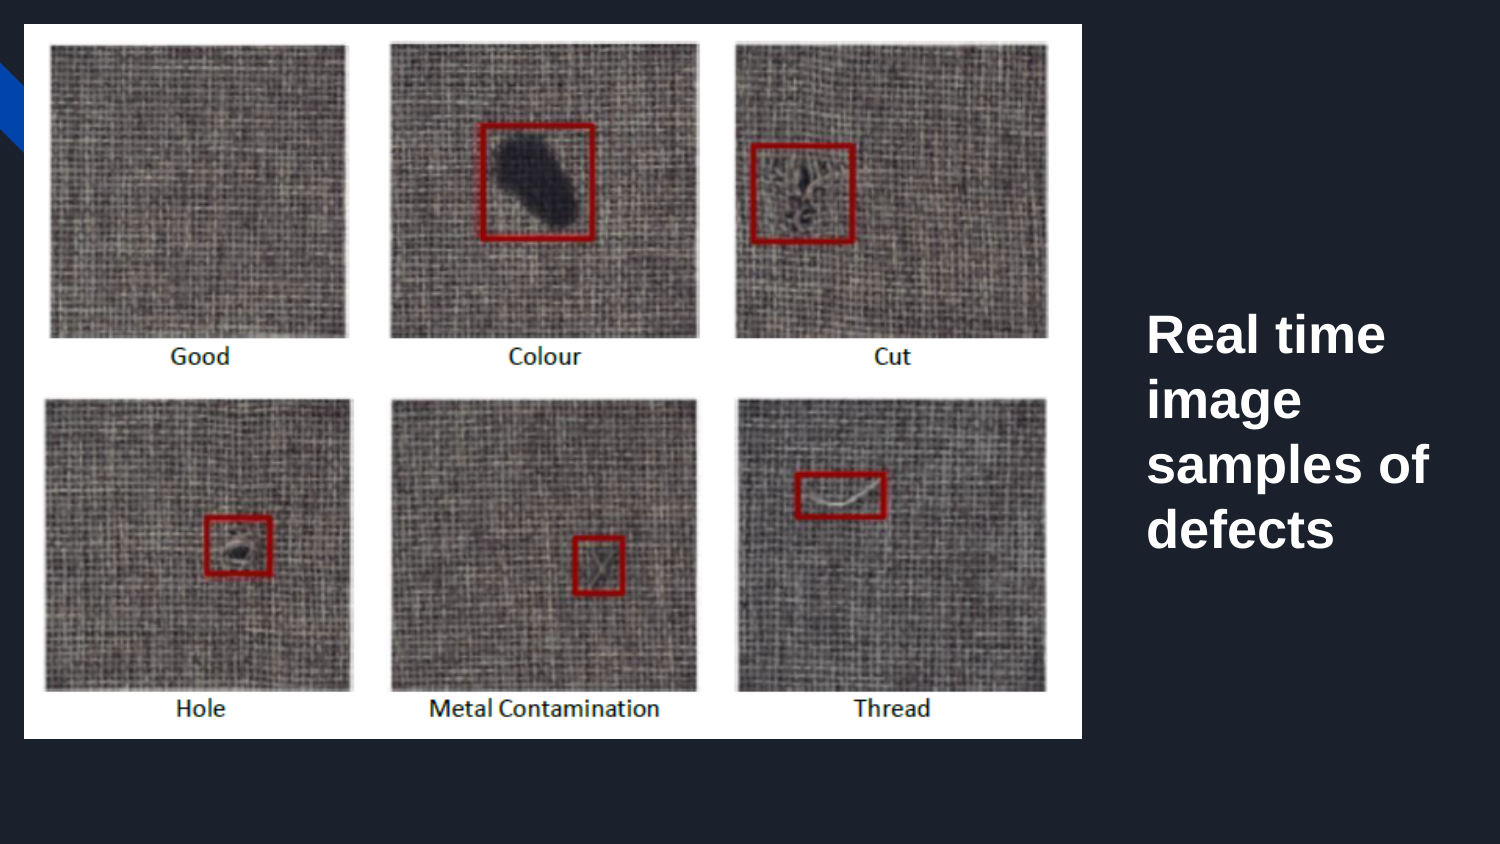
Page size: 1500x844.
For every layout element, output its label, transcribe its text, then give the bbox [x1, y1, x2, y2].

picture [24, 24, 1082, 740]
text_box Real time image samples of defects [1131, 284, 1482, 575]
